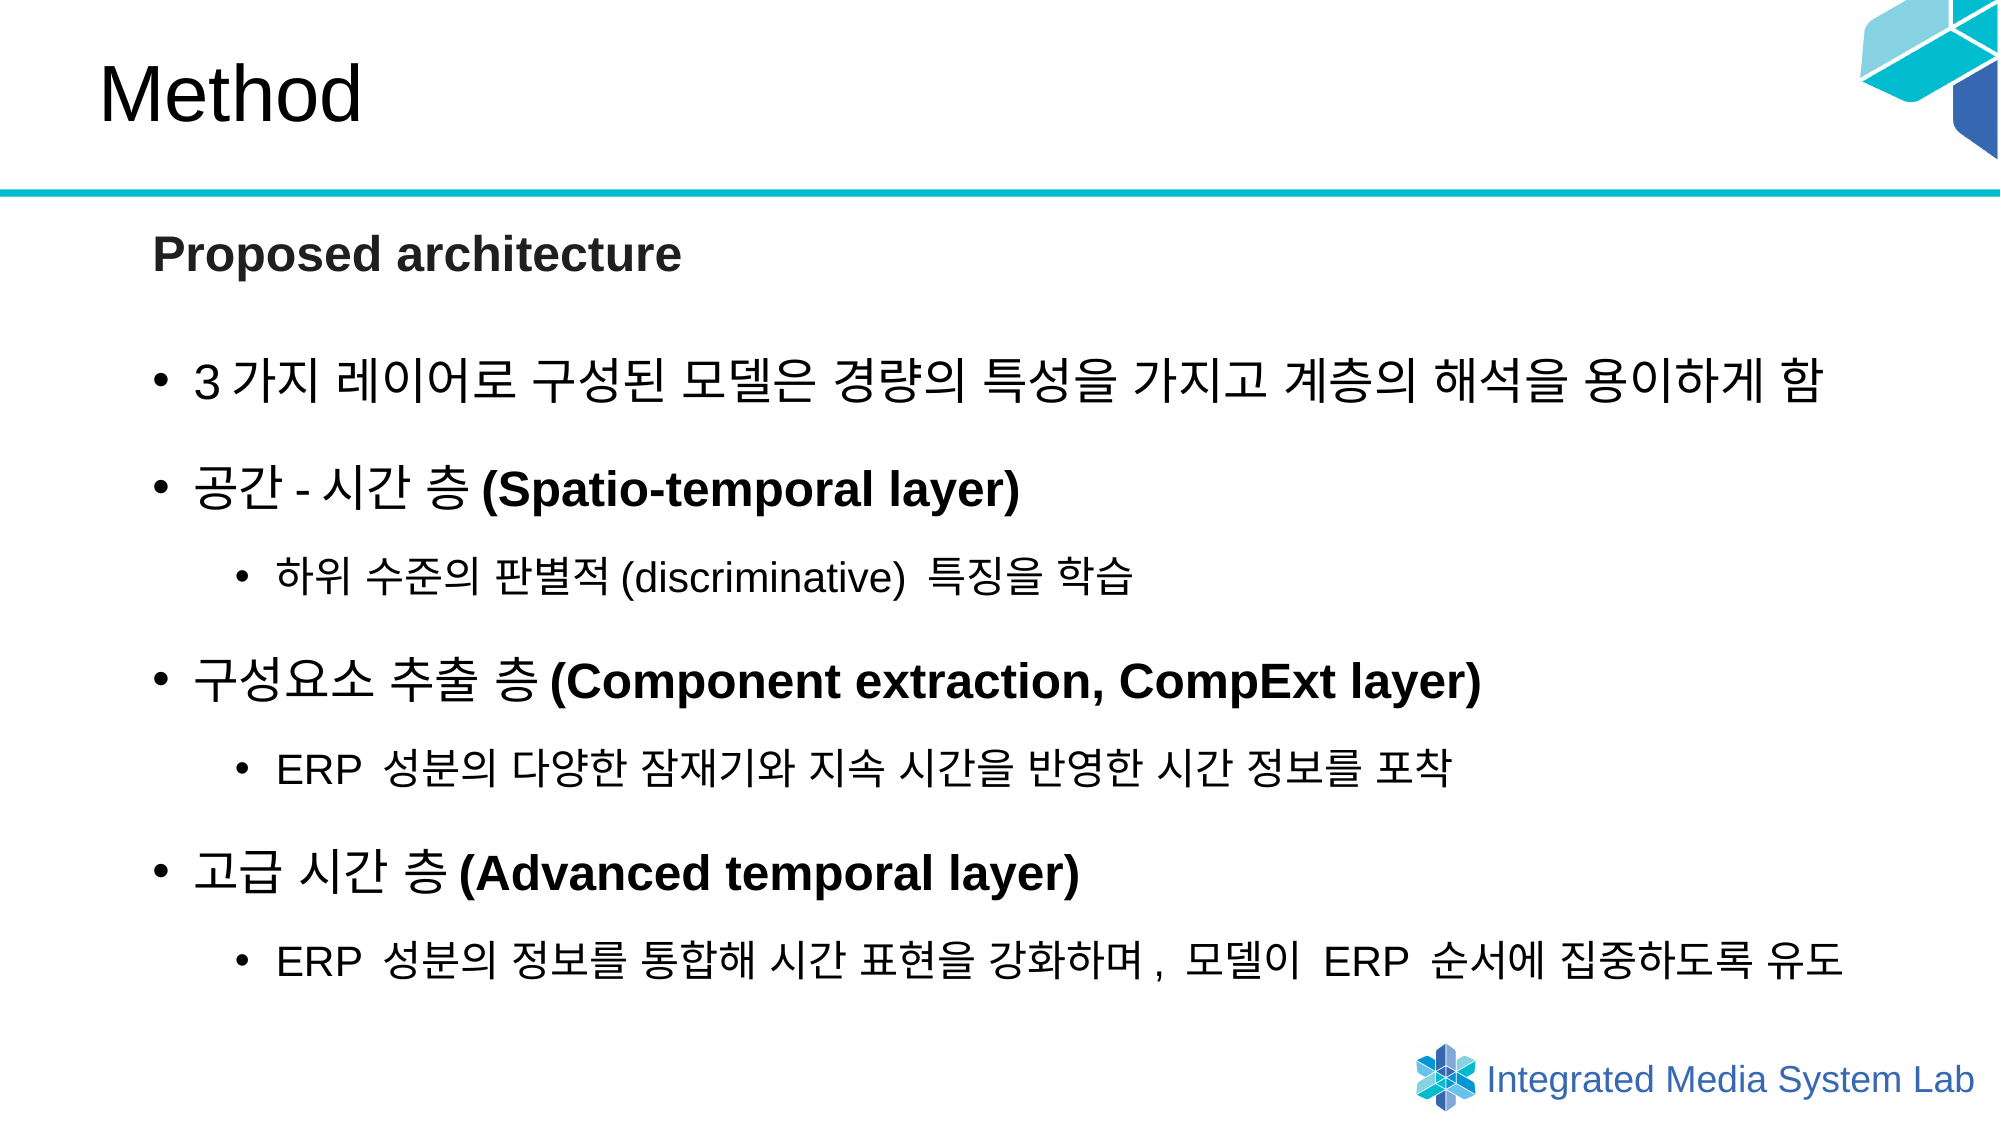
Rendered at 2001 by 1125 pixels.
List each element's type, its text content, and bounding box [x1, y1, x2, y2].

list 3가지 레이어로 구성된 모델은 경량의 특성을 가지고 계층의 해석을 용이하게 함 공간-시간 층(Spatio-temporal layer) 하위 수준의 판별적(discriminative) 특징을 학습 구성요소 추출 층(Component extraction, CompExt layer) ERP 성분의 다양한 잠재기와 지속 시간을 반영한 시간 정보를 포착 고급 시간 층(Advanced temporal layer) ERP 성분의 정보를 통합해 시간 표현을 강화하며, 모델이 ERP 순서에 집중하도록 유도 [137, 312, 1863, 1014]
title Method [83, 44, 1809, 147]
picture [1854, 0, 2000, 167]
text_box Proposed architecture [137, 214, 757, 290]
picture [1415, 1042, 1477, 1113]
